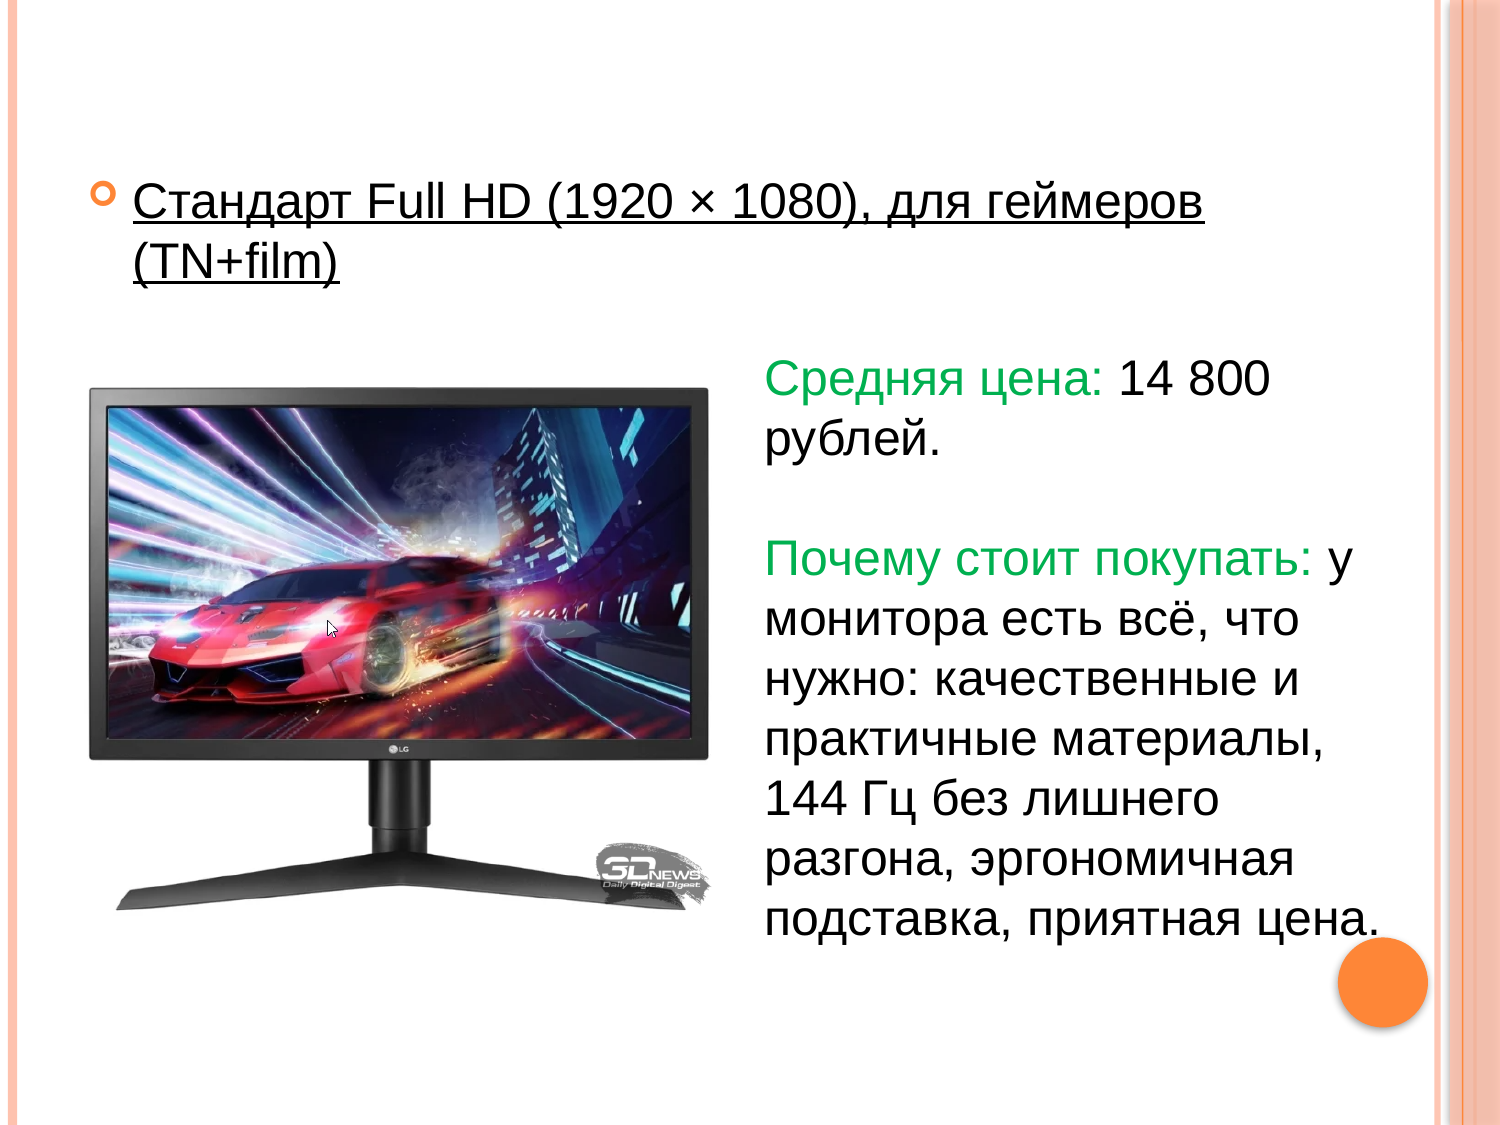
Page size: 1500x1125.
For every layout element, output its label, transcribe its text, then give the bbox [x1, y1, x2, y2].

picture [76, 376, 723, 921]
text_box Средняя цена: 14 800 рублей. Почему стоит покупать: у монитора есть всё, что нужно: качественные и практичные материалы, 144 Гц без лишнего разгона, эргономичная подставка, приятная цена. [750, 338, 1412, 953]
list Стандарт Full HD (1920 × 1080), для геймеров (TN+film) [72, 160, 1298, 398]
